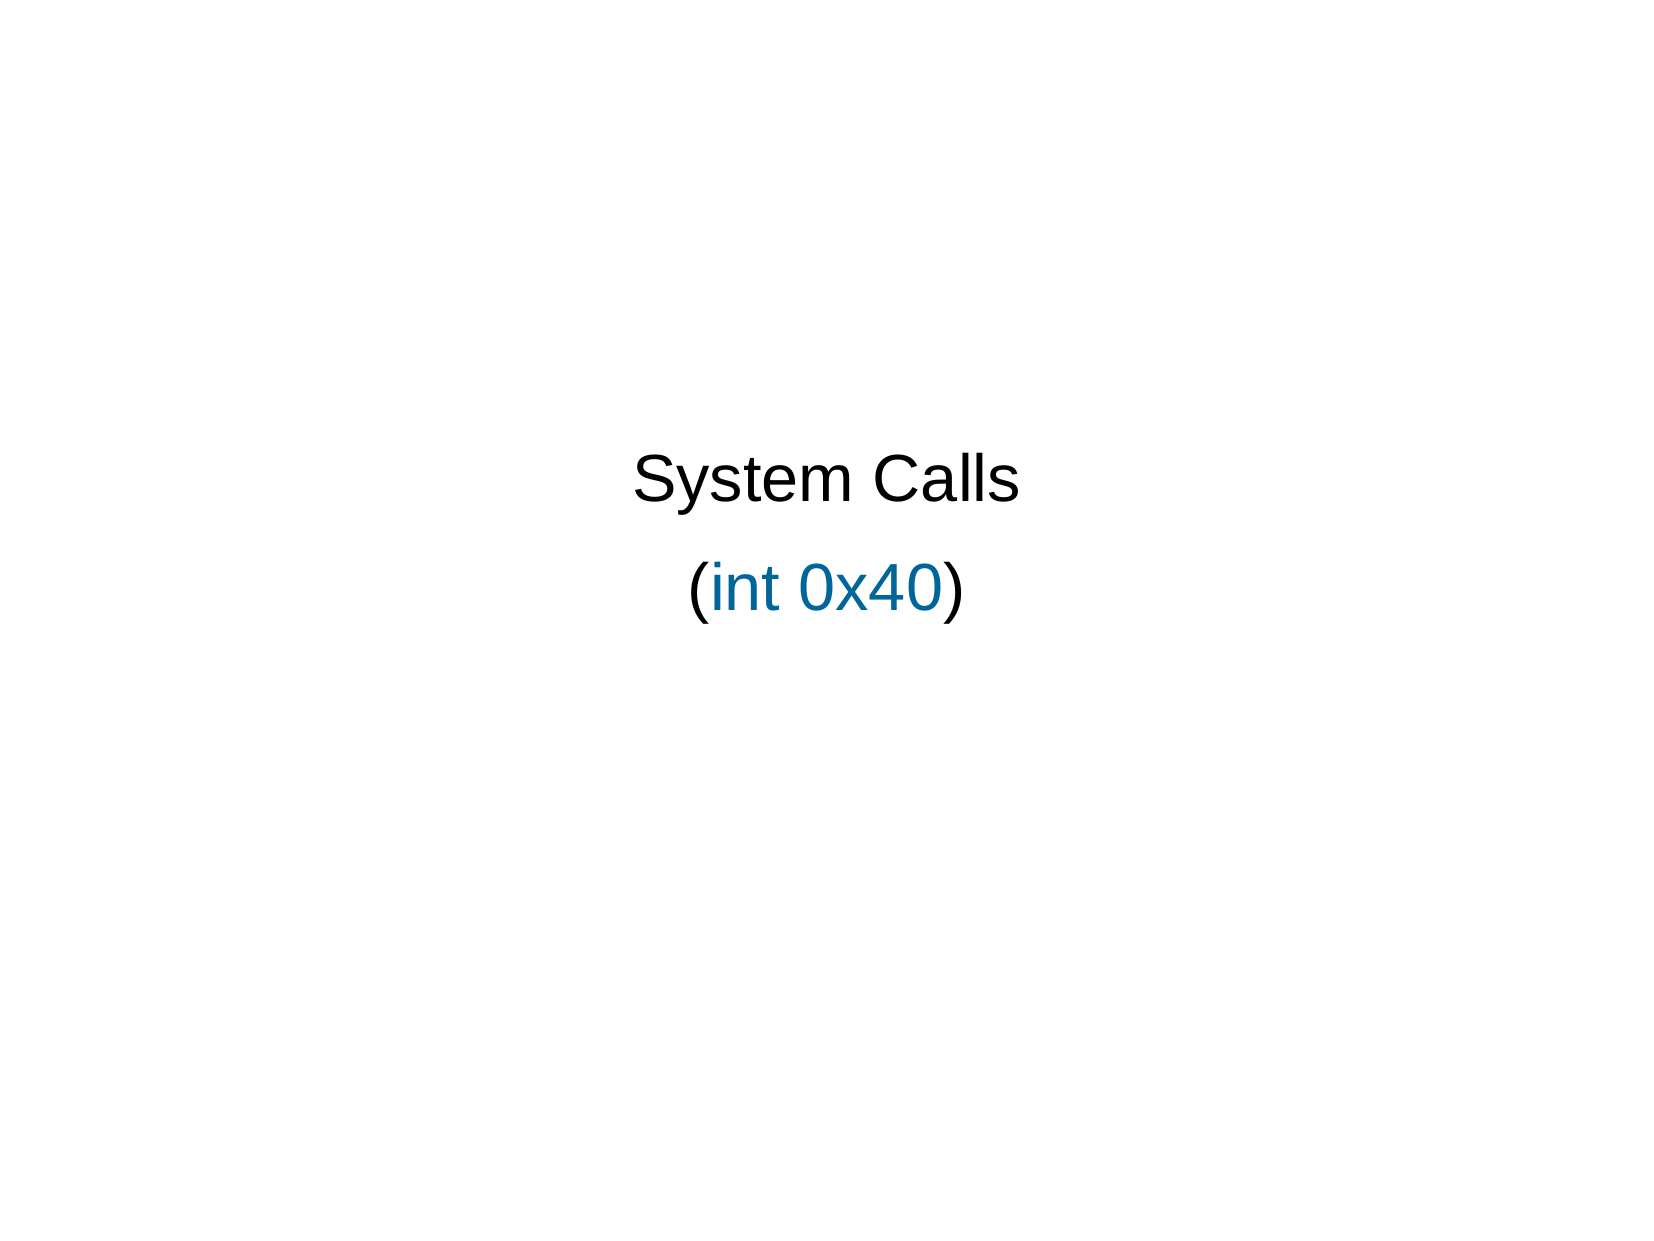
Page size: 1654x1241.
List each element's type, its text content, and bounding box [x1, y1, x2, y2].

subtitle System Calls (int 0x40) [82, 49, 1571, 1010]
